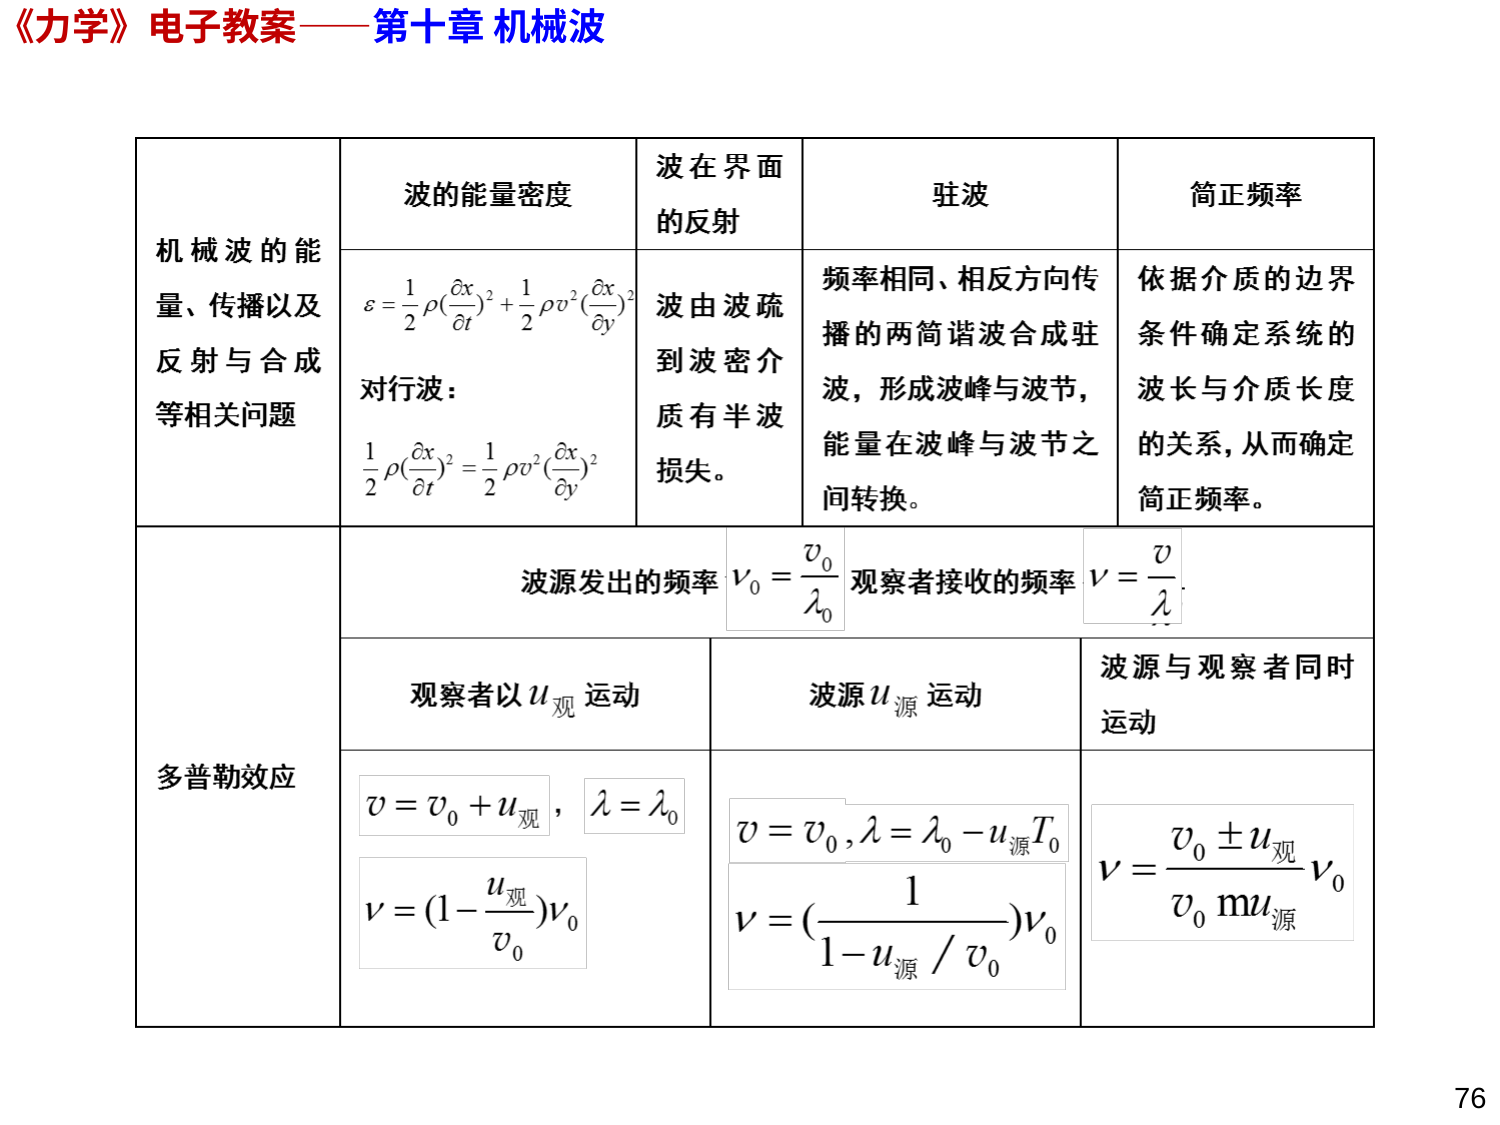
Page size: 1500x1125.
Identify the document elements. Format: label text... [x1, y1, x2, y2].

picture [135, 136, 1466, 1125]
slide_number 76 [1470, 1071, 1500, 1107]
